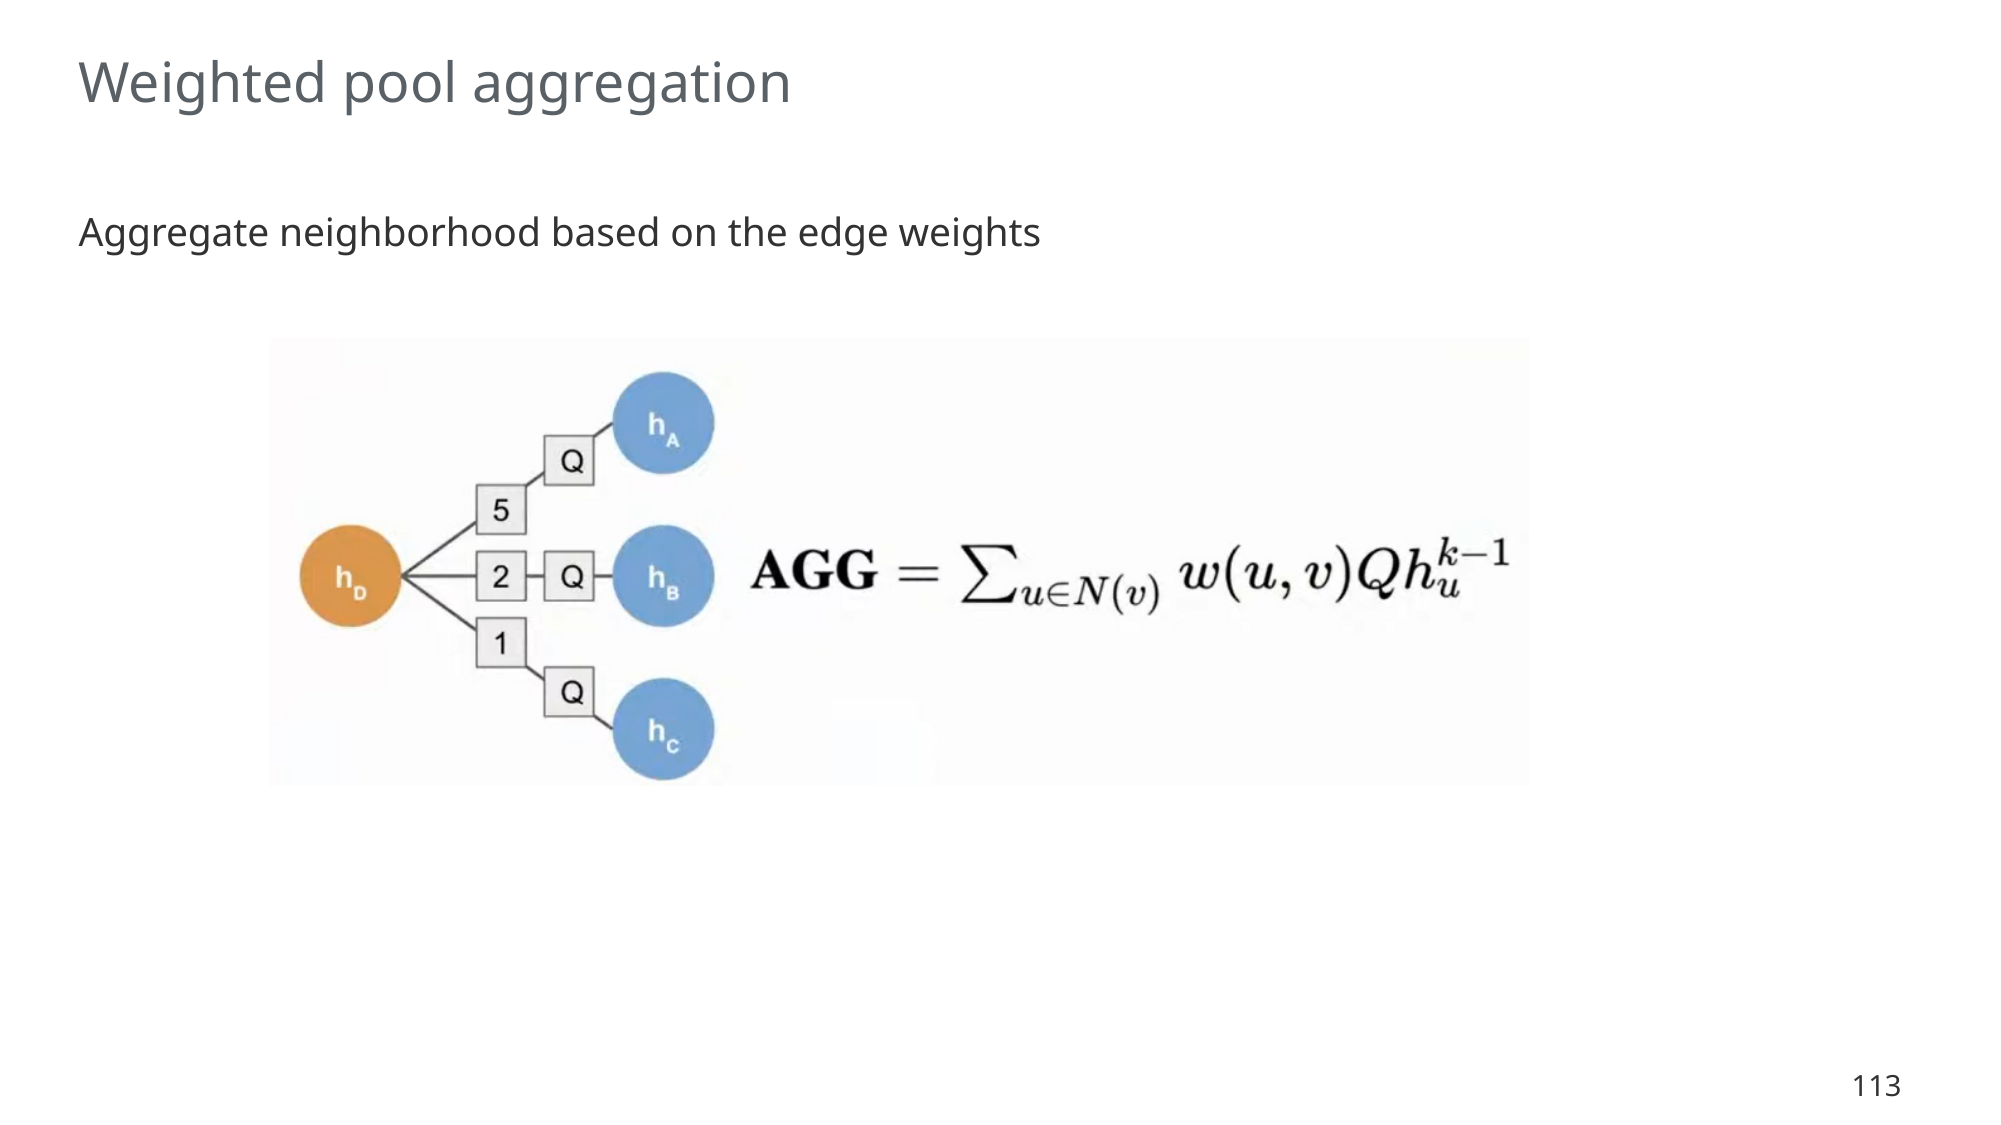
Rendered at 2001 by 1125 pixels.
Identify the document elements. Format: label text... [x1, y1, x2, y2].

slide_number 113 [1834, 1064, 1961, 1107]
list Aggregate neighborhood based on the edge weights [78, 199, 1961, 250]
title Weighted pool aggregation [78, 23, 1583, 115]
picture [269, 338, 1548, 787]
